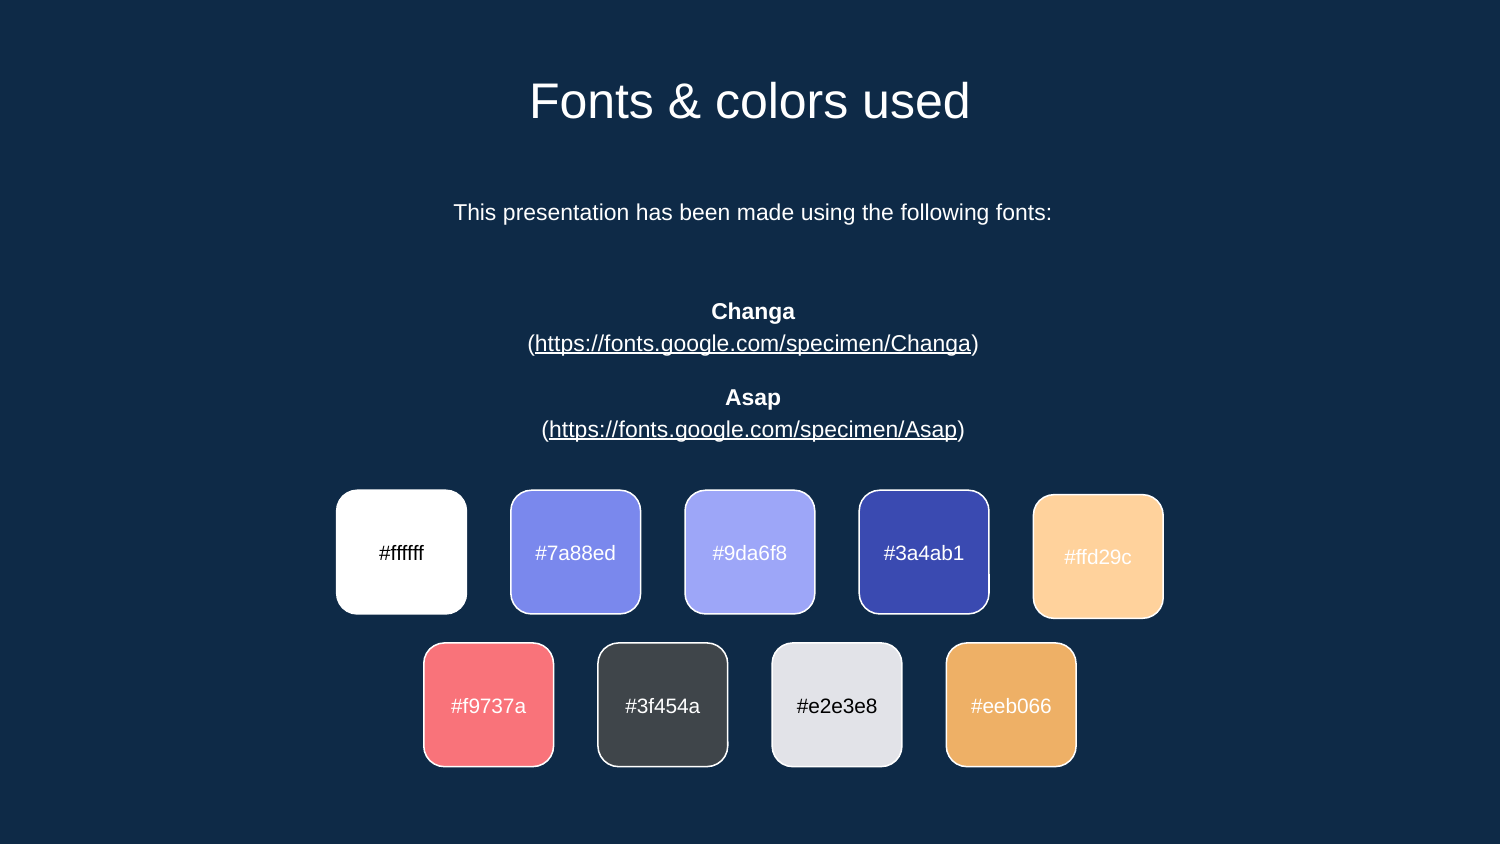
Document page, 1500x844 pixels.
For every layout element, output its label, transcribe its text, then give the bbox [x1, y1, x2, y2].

text_box #7a88ed [510, 515, 641, 589]
text_box Changa (https://fonts.google.com/specimen/Changa) Asap (https://fonts.google.com/specimen/Asap) [175, 264, 1332, 470]
text_box [946, 741, 1077, 767]
text_box [685, 490, 815, 515]
text_box #3f454a [597, 668, 728, 741]
text_box [685, 589, 815, 614]
text_box [510, 589, 641, 614]
text_box [597, 642, 728, 668]
text_box [423, 741, 554, 767]
text_box [336, 490, 467, 515]
text_box [772, 741, 902, 767]
text_box #ffd29c [1033, 520, 1164, 593]
text_box [1033, 593, 1164, 619]
text_box [597, 741, 728, 767]
text_box #3a4ab1 [859, 515, 989, 589]
text_box This presentation has been made using the following fonts: [175, 178, 1332, 251]
text_box [859, 589, 989, 614]
text_box [423, 642, 554, 668]
title Fonts & colors used [171, 53, 1328, 133]
text_box [336, 589, 467, 614]
text_box #ffffff [336, 515, 467, 589]
text_box #9da6f8 [685, 515, 815, 589]
text_box [946, 642, 1077, 668]
text_box [859, 490, 989, 515]
text_box [772, 642, 902, 668]
text_box #f9737a [423, 668, 554, 741]
text_box [510, 490, 641, 515]
text_box #eeb066 [946, 668, 1077, 741]
text_box [1033, 494, 1164, 520]
text_box #e2e3e8 [772, 668, 902, 741]
